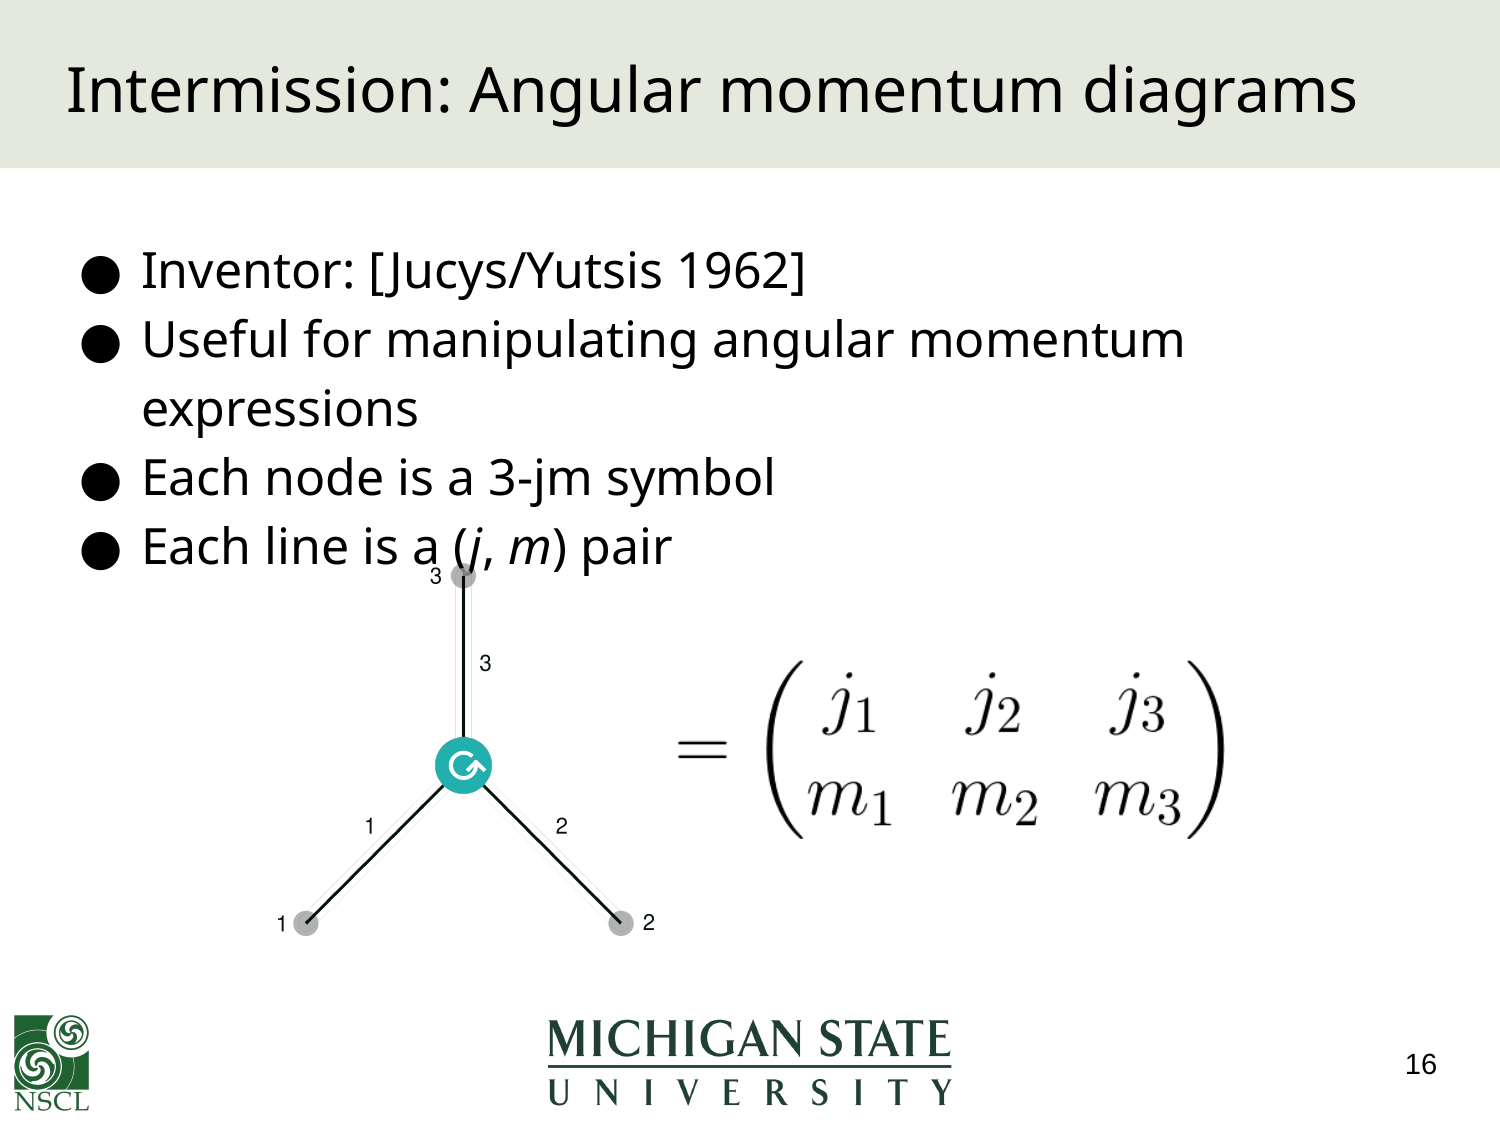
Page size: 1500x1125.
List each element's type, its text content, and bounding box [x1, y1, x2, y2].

picture [278, 552, 655, 947]
picture [9, 1010, 94, 1116]
title Intermission: Angular momentum diagrams [51, 34, 1449, 161]
picture [548, 1019, 952, 1106]
list Inventor: [Jucys/Yutsis 1962] Useful for manipulating angular momentum expressions Each node is a 3-jm symbol Each line is a (j, m) pair [51, 214, 1449, 972]
slide_number ‹#› [1389, 1019, 1480, 1106]
picture [678, 659, 1225, 839]
